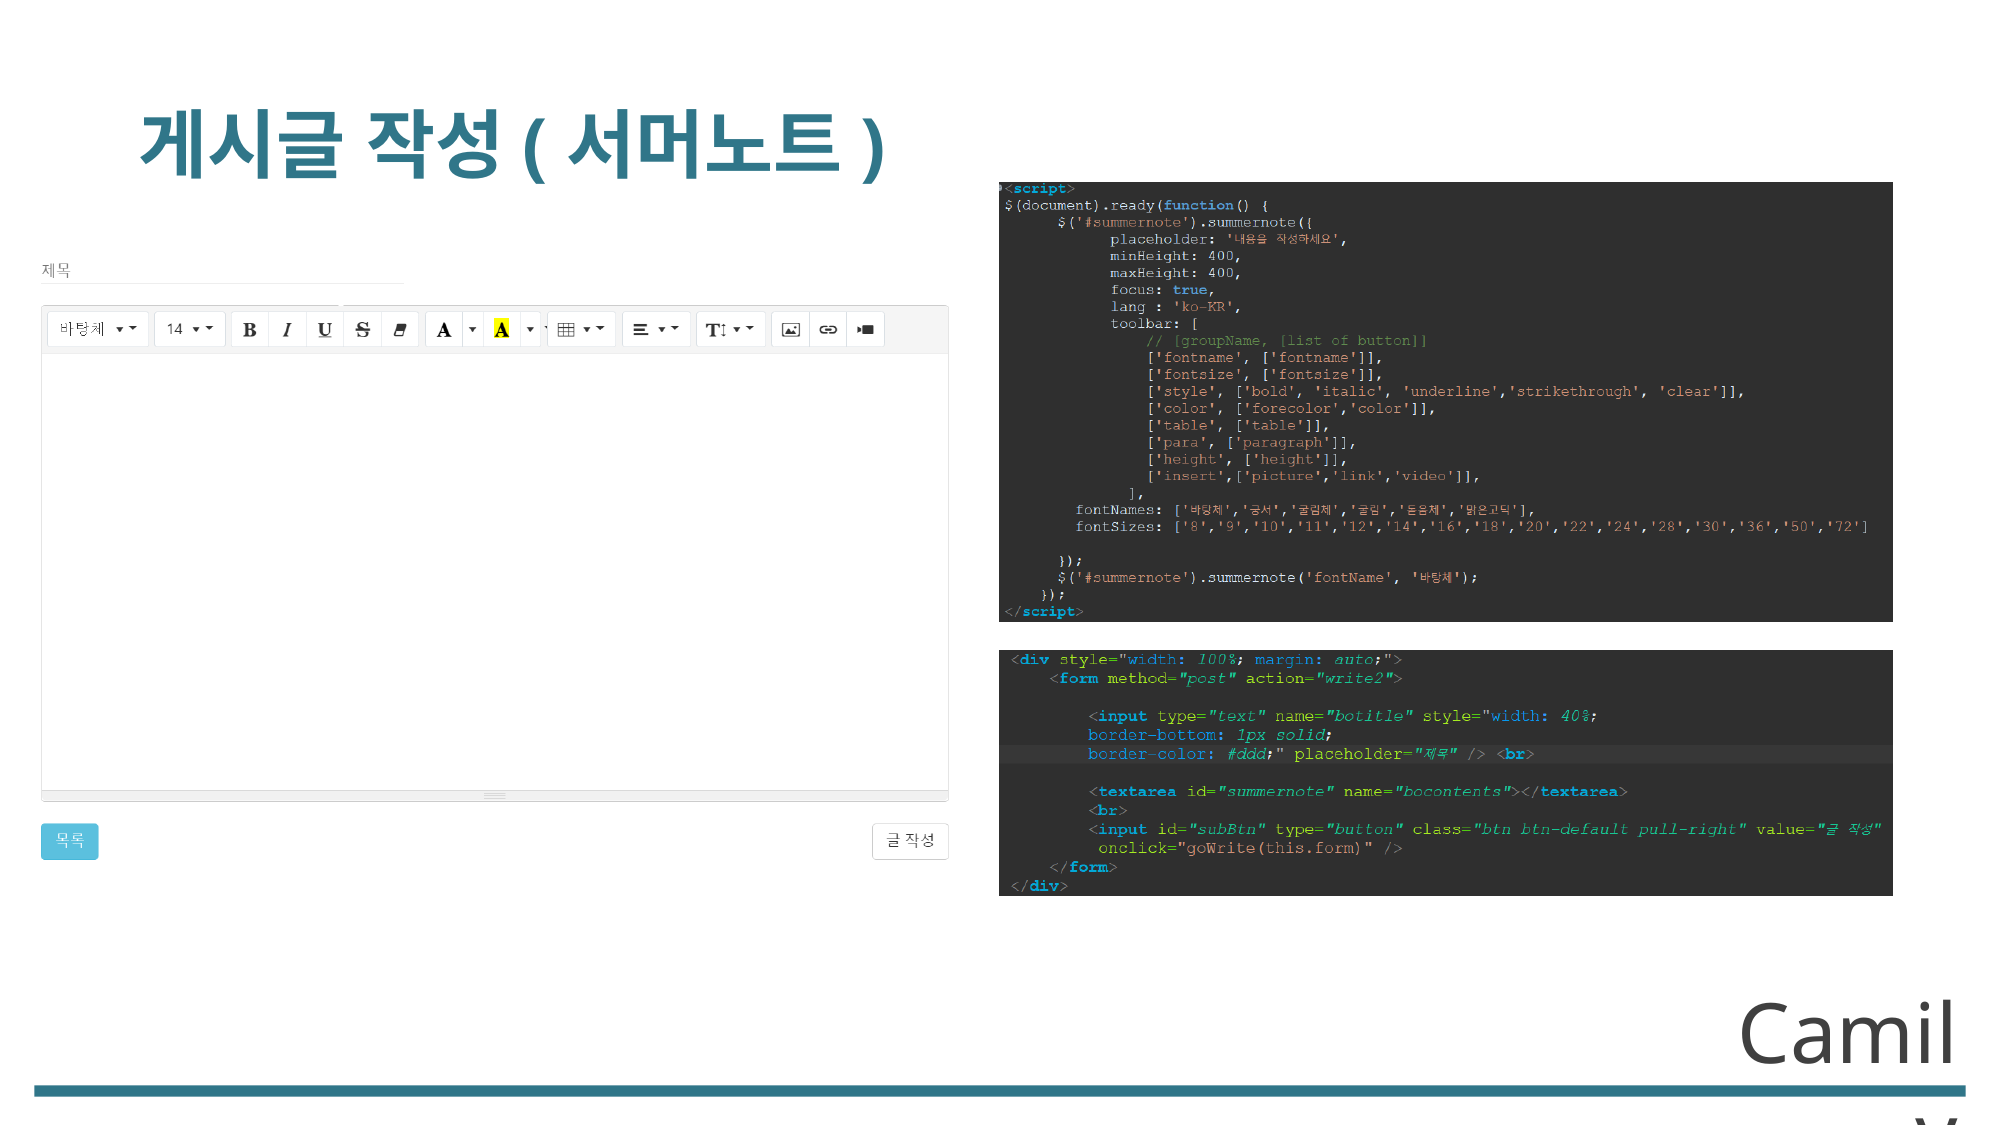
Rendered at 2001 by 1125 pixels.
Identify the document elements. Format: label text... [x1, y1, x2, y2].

text_box Camily [1688, 972, 1973, 1125]
text_box 게시글 작성(서머노트) [124, 90, 1115, 196]
picture [14, 231, 968, 871]
picture [999, 650, 1893, 896]
picture [999, 182, 1893, 622]
